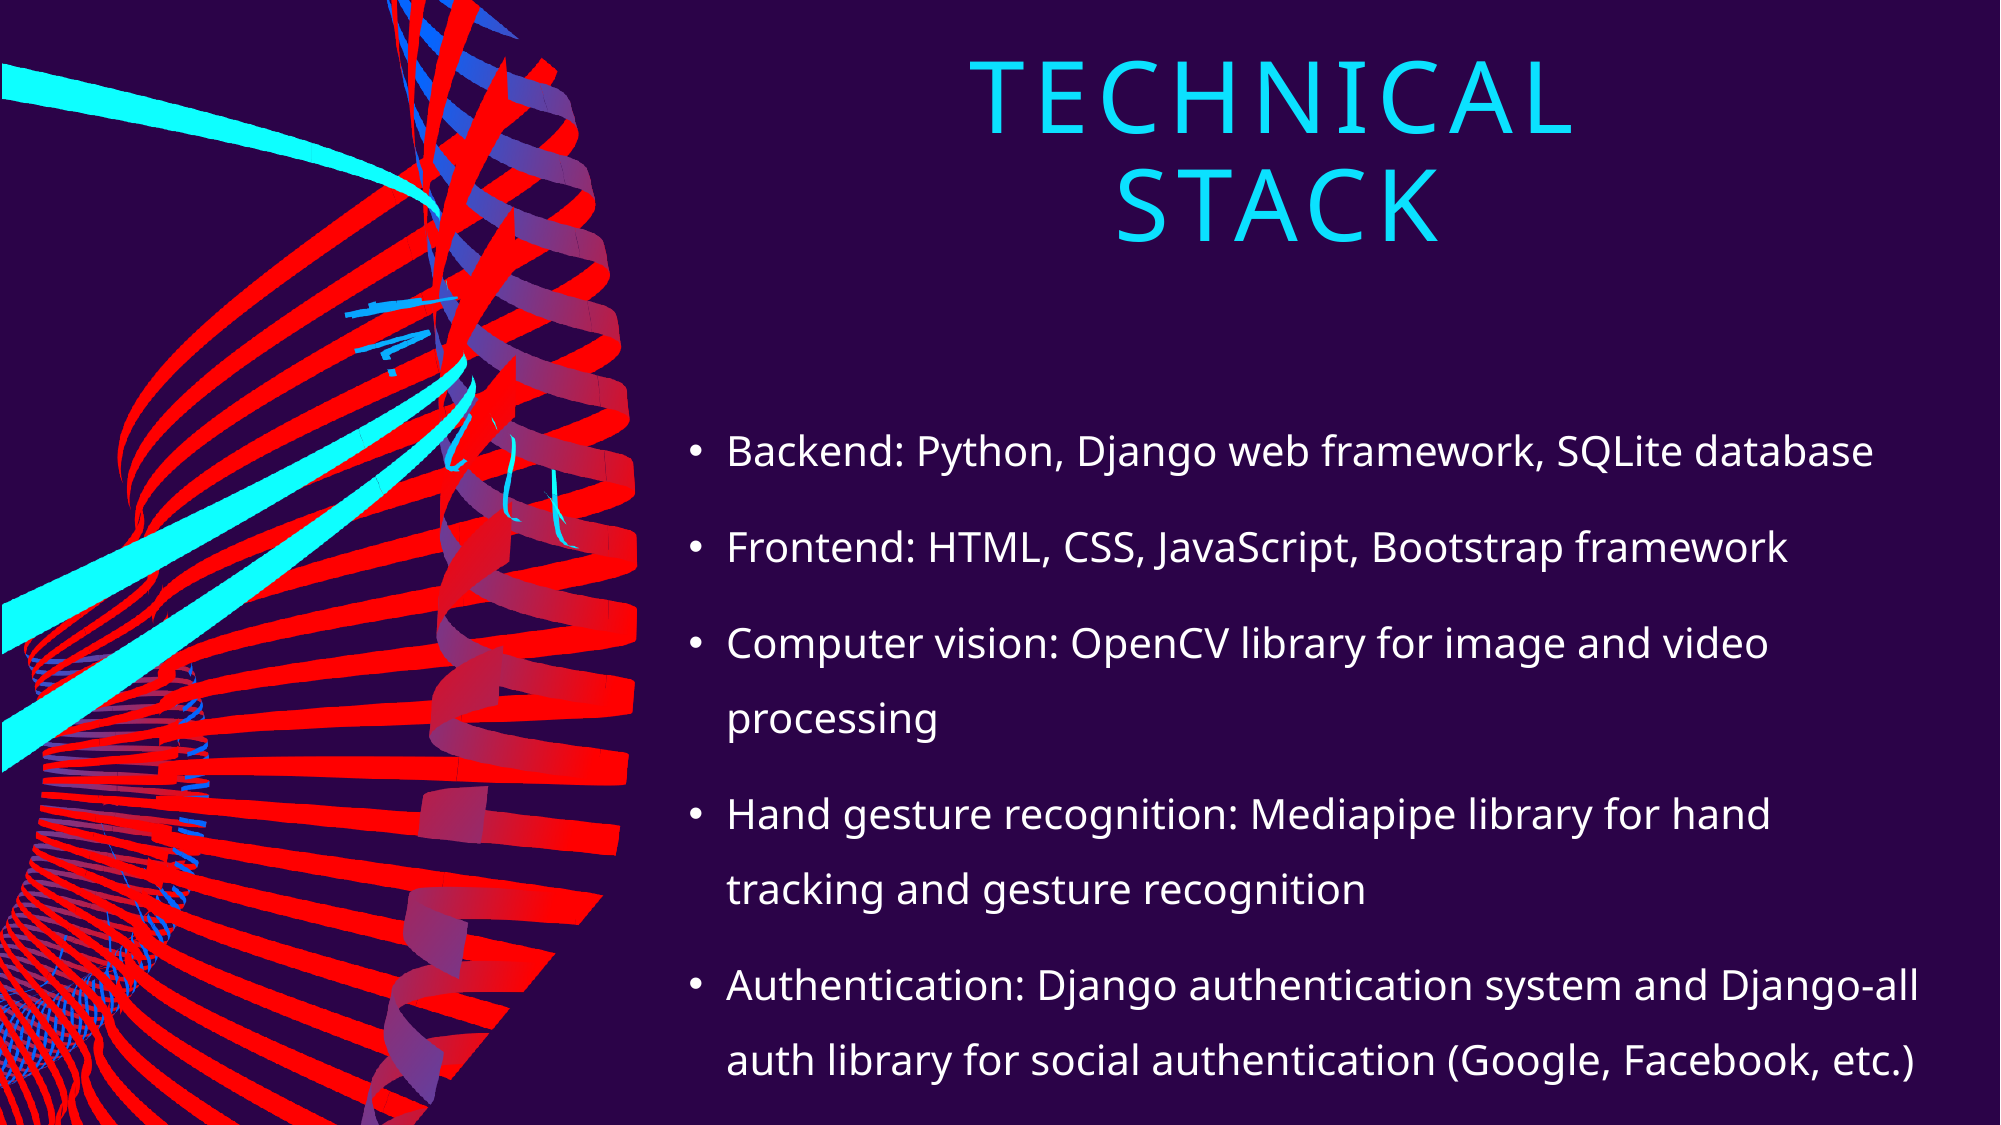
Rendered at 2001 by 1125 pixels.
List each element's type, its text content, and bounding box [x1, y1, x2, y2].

picture [0, 0, 2000, 1125]
text_box Backend: Python, Django web framework, SQLite database Frontend: HTML, CSS, JavaScript, Bootstrap framework Computer vision: OpenCV library for image and video processing Hand gesture recognition: Mediapipe library for hand tracking and gesture recognition Authentication: Django authentication system and Django-all auth library for social authentication (Google, Facebook, etc.) [673, 367, 1953, 1076]
title Technical stack [866, 40, 1687, 274]
